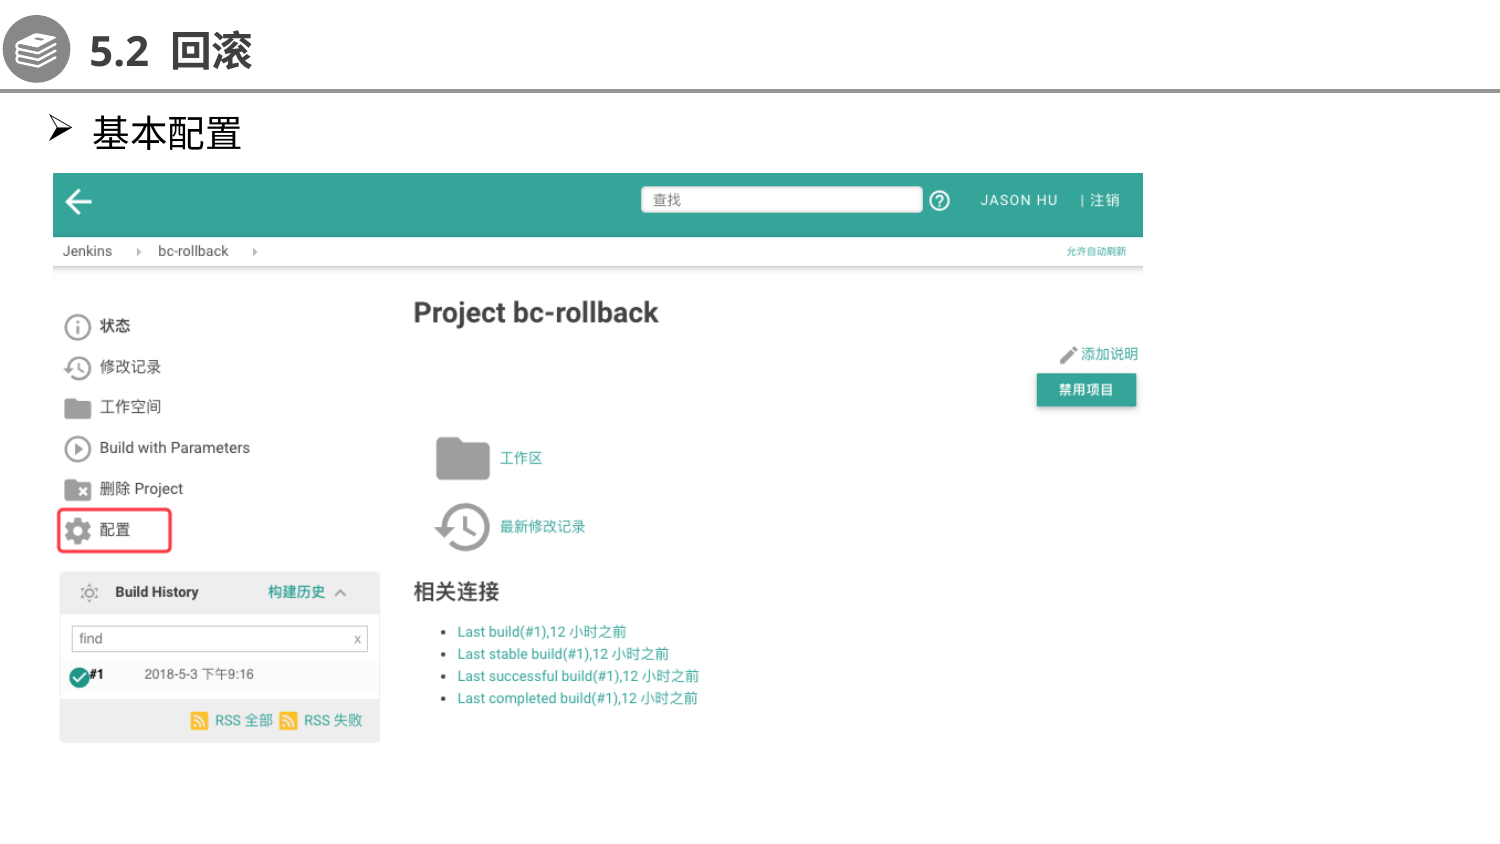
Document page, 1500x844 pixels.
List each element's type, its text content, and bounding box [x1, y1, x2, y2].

picture [52, 173, 1143, 753]
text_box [4, 16, 69, 81]
text_box 基本配置 [31, 102, 258, 163]
text_box 5.2 回滚 [63, 7, 502, 83]
